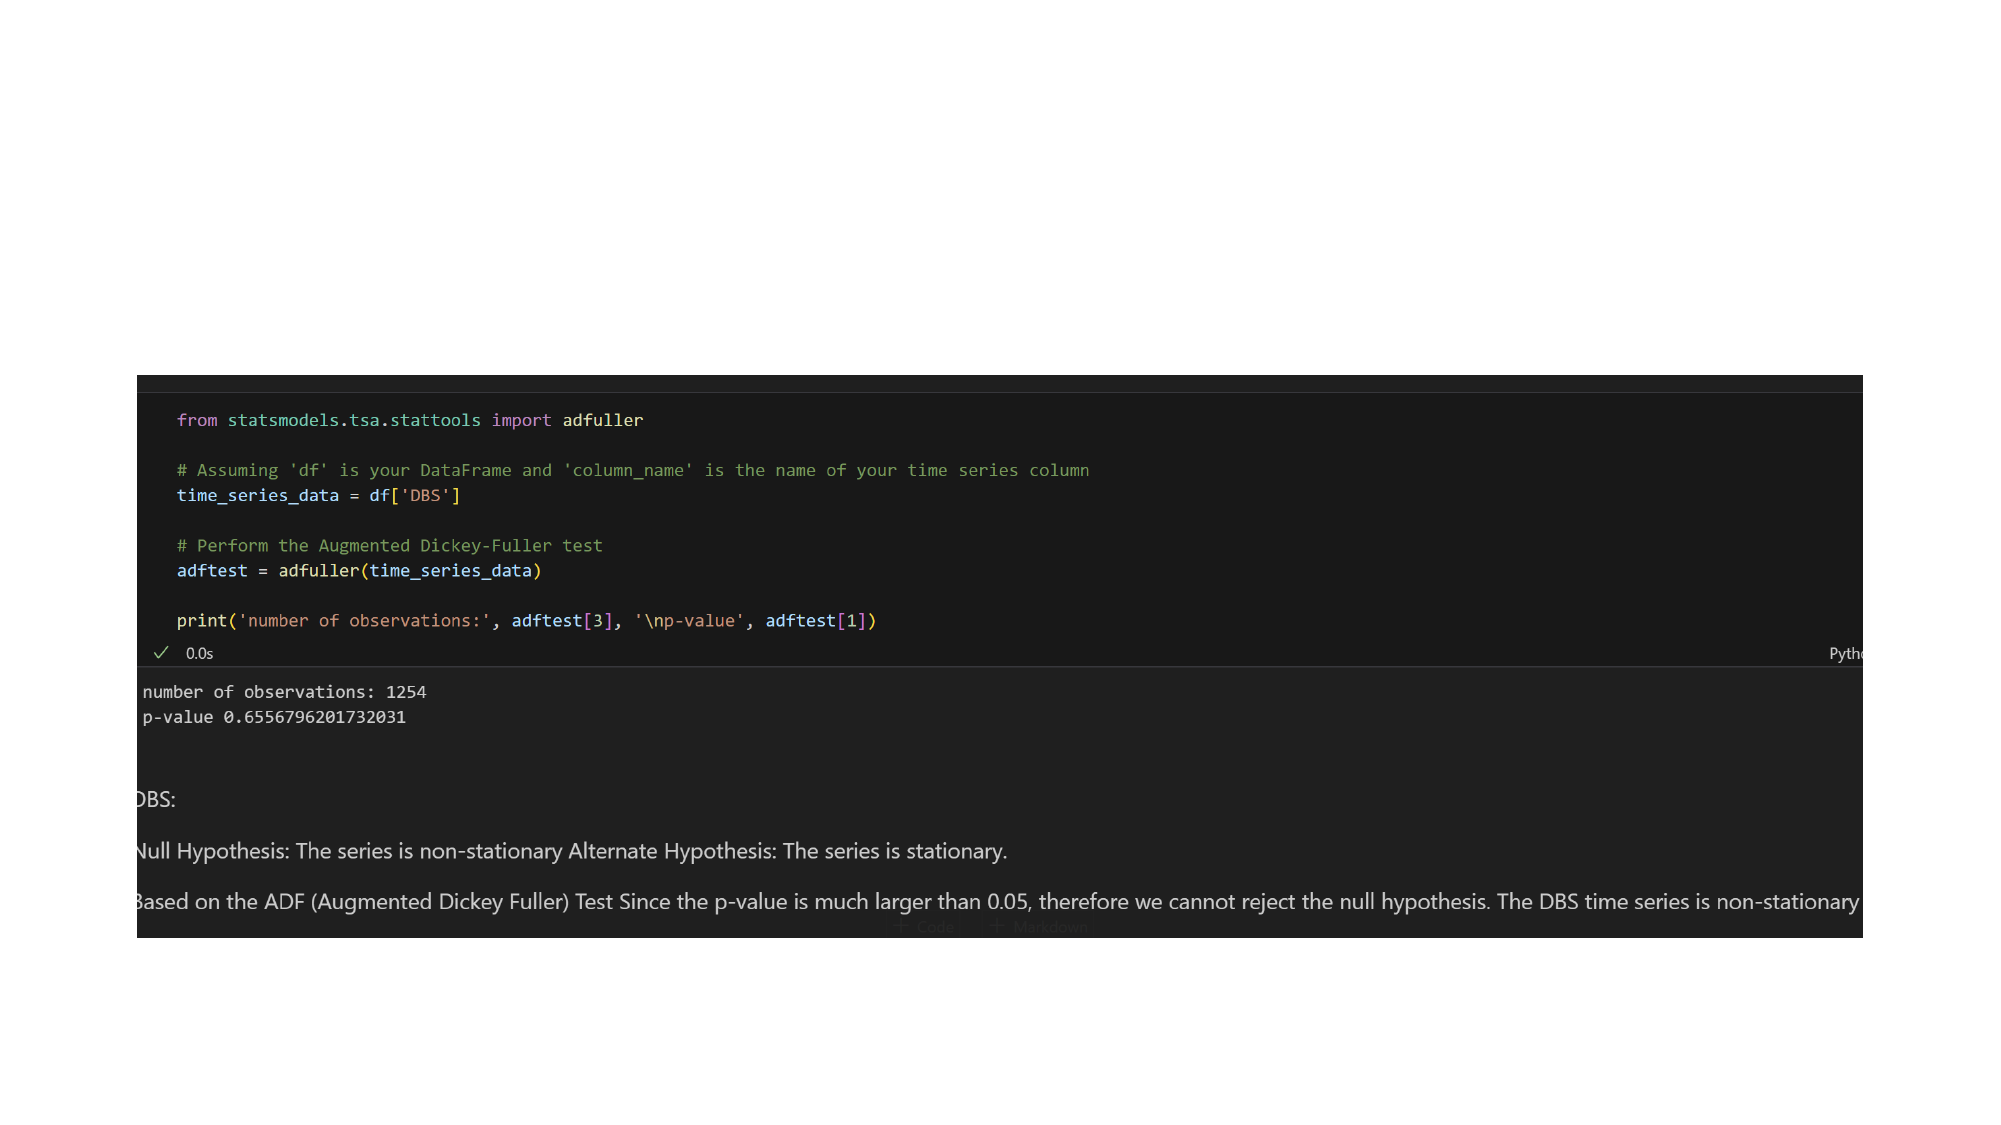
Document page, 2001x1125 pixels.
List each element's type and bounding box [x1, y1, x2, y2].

list [137, 375, 1863, 938]
